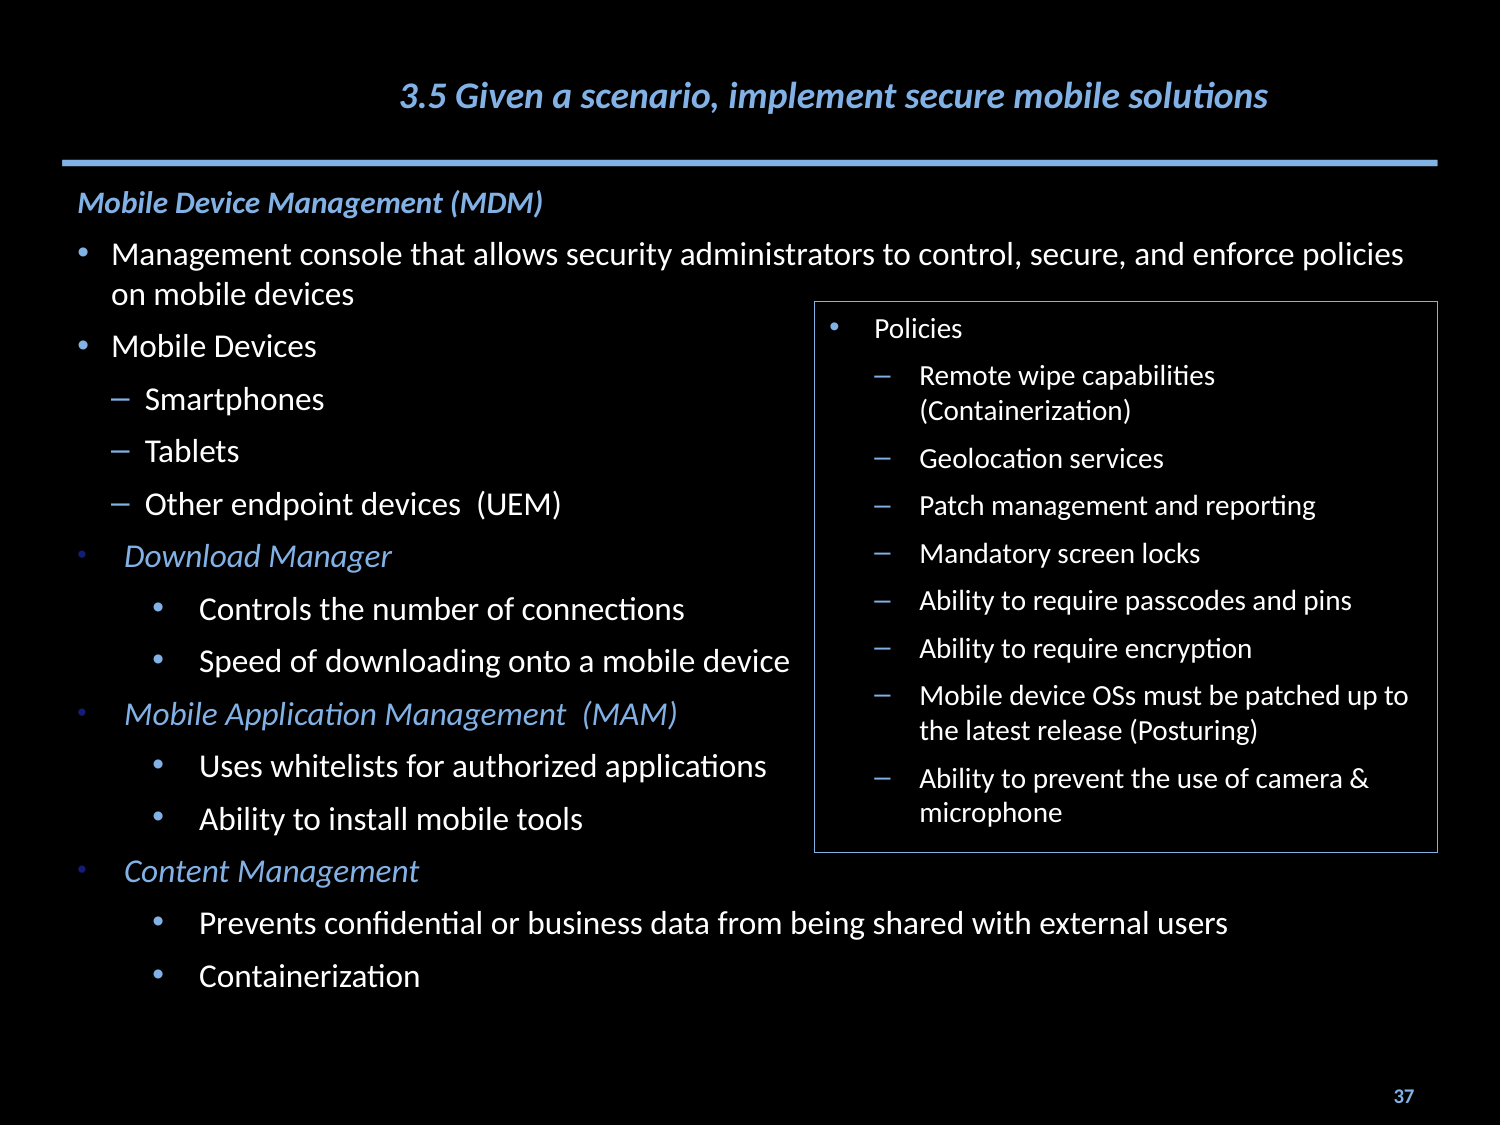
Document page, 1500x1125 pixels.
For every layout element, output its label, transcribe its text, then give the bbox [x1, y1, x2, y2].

text_box Policies Remote wipe capabilities (Containerization) Geolocation services Patch management and reporting Mandatory screen locks Ability to require passcodes and pins Ability to require encryption Mobile device OSs must be patched up to the latest release (Posturing) Ability to prevent the use of camera & microphone [814, 301, 1438, 853]
title 3.5 Given a scenario, implement secure mobile solutions [227, 12, 1440, 175]
slide_number 37 [1310, 1070, 1499, 1121]
list Mobile Device Management (MDM) Management console that allows security administrators to control, secure, and enforce policies on mobile devices Mobile Devices Smartphones Tablets Other endpoint devices (UEM) Download Manager Controls the number of connections Speed of downloading onto a mobile device Mobile Application Management (MAM) Uses whitelists for authorized applications Ability to install mobile tools Content Management Prevents confidential or business data from being shared with external users Containerization [62, 174, 1438, 1050]
